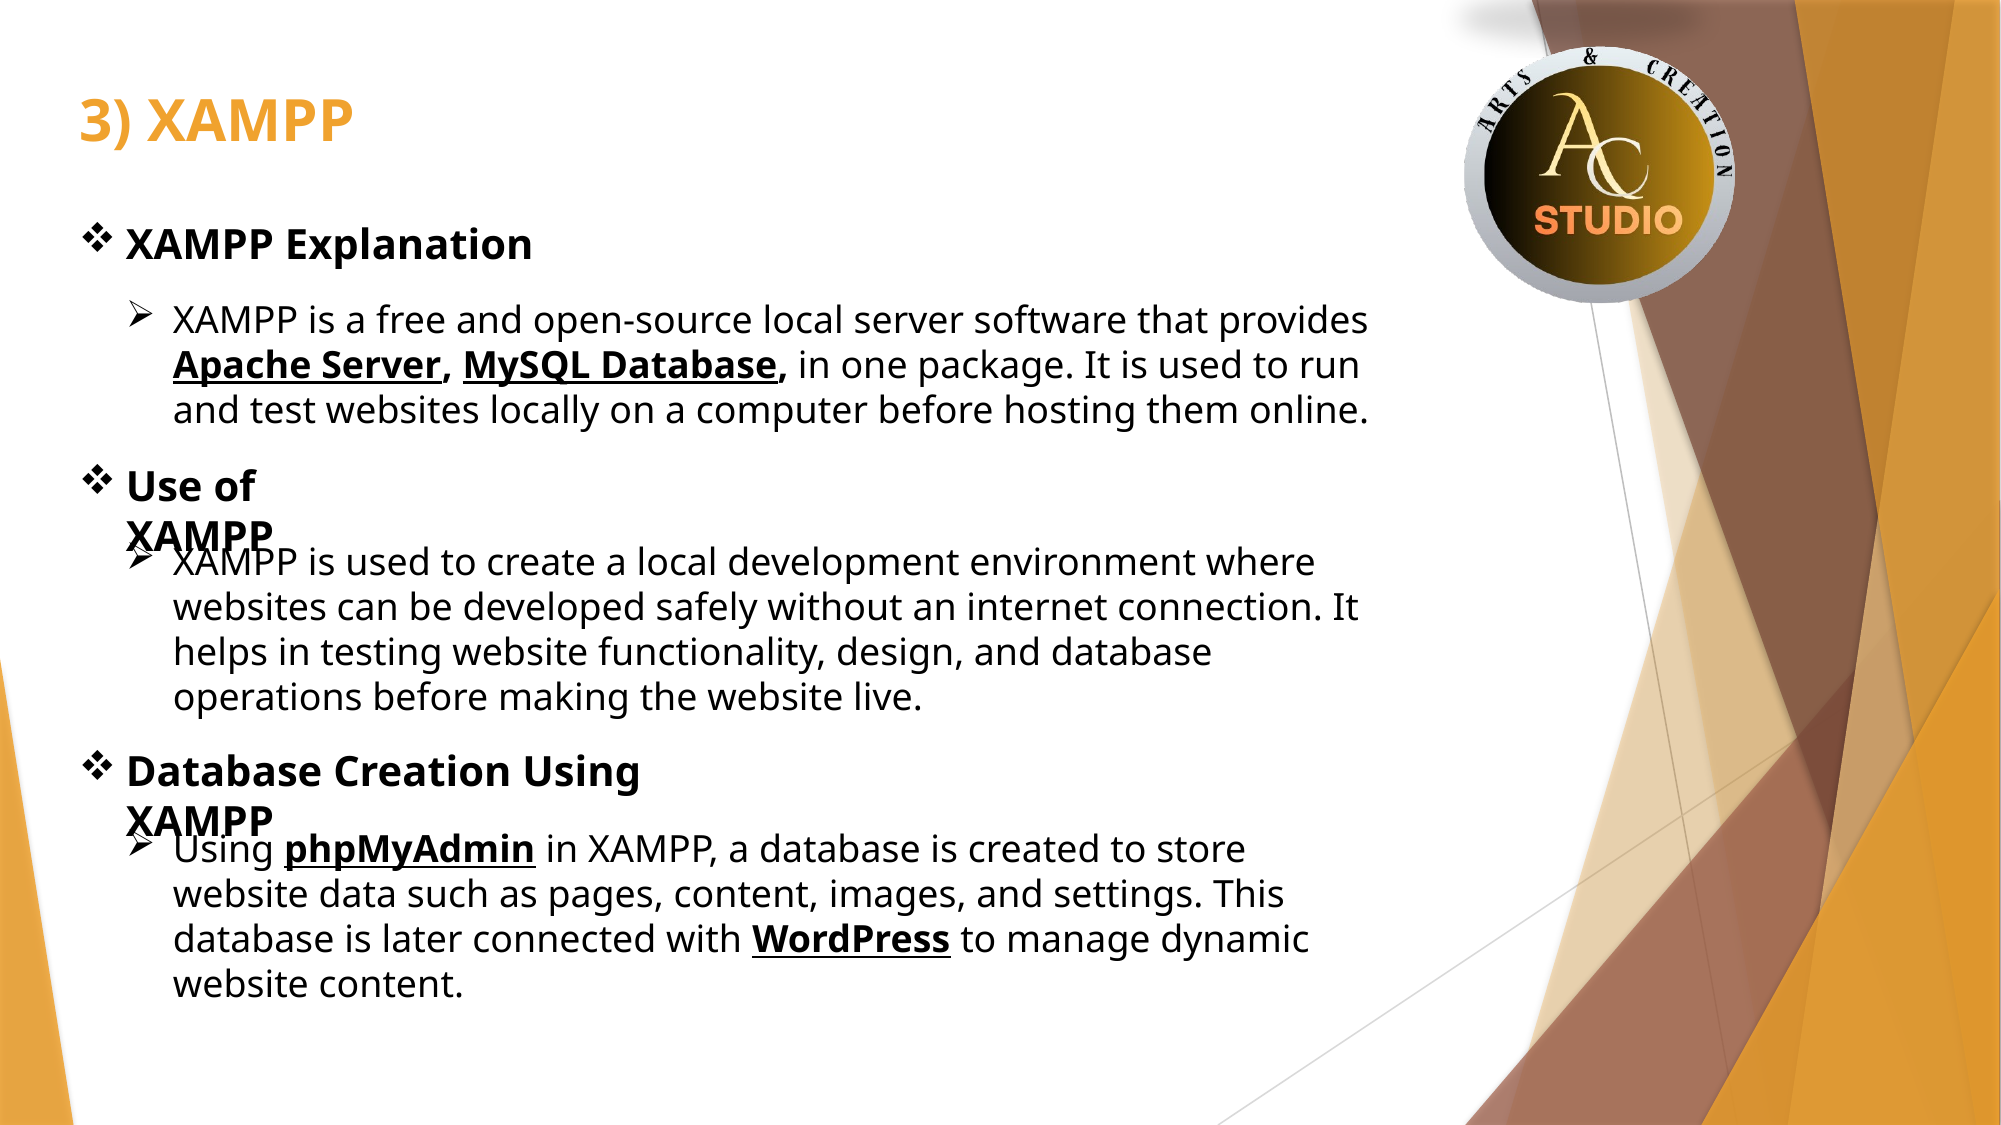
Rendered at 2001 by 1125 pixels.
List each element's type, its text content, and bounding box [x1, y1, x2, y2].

text_box Using phpMyAdmin in XAMPP, a database is created to store website data such as pages, content, images, and settings. This database is later connected with WordPress to manage dynamic website content. [111, 817, 1366, 1013]
text_box XAMPP is a free and open-source local server software that provides Apache Server, MySQL Database, in one package. It is used to run and test websites locally on a computer before hosting them online. [111, 288, 1403, 439]
text_box XAMPP is used to create a local development environment where websites can be developed safely without an internet connection. It helps in testing website functionality, design, and database operations before making the website live. [111, 530, 1403, 726]
text_box Database Creation Using XAMPP [64, 737, 771, 853]
text_box Use of XAMPP [64, 452, 424, 568]
title 3) XAMPP [64, 75, 602, 168]
text_box XAMPP Explanation [64, 210, 568, 321]
picture [1420, 0, 1766, 346]
